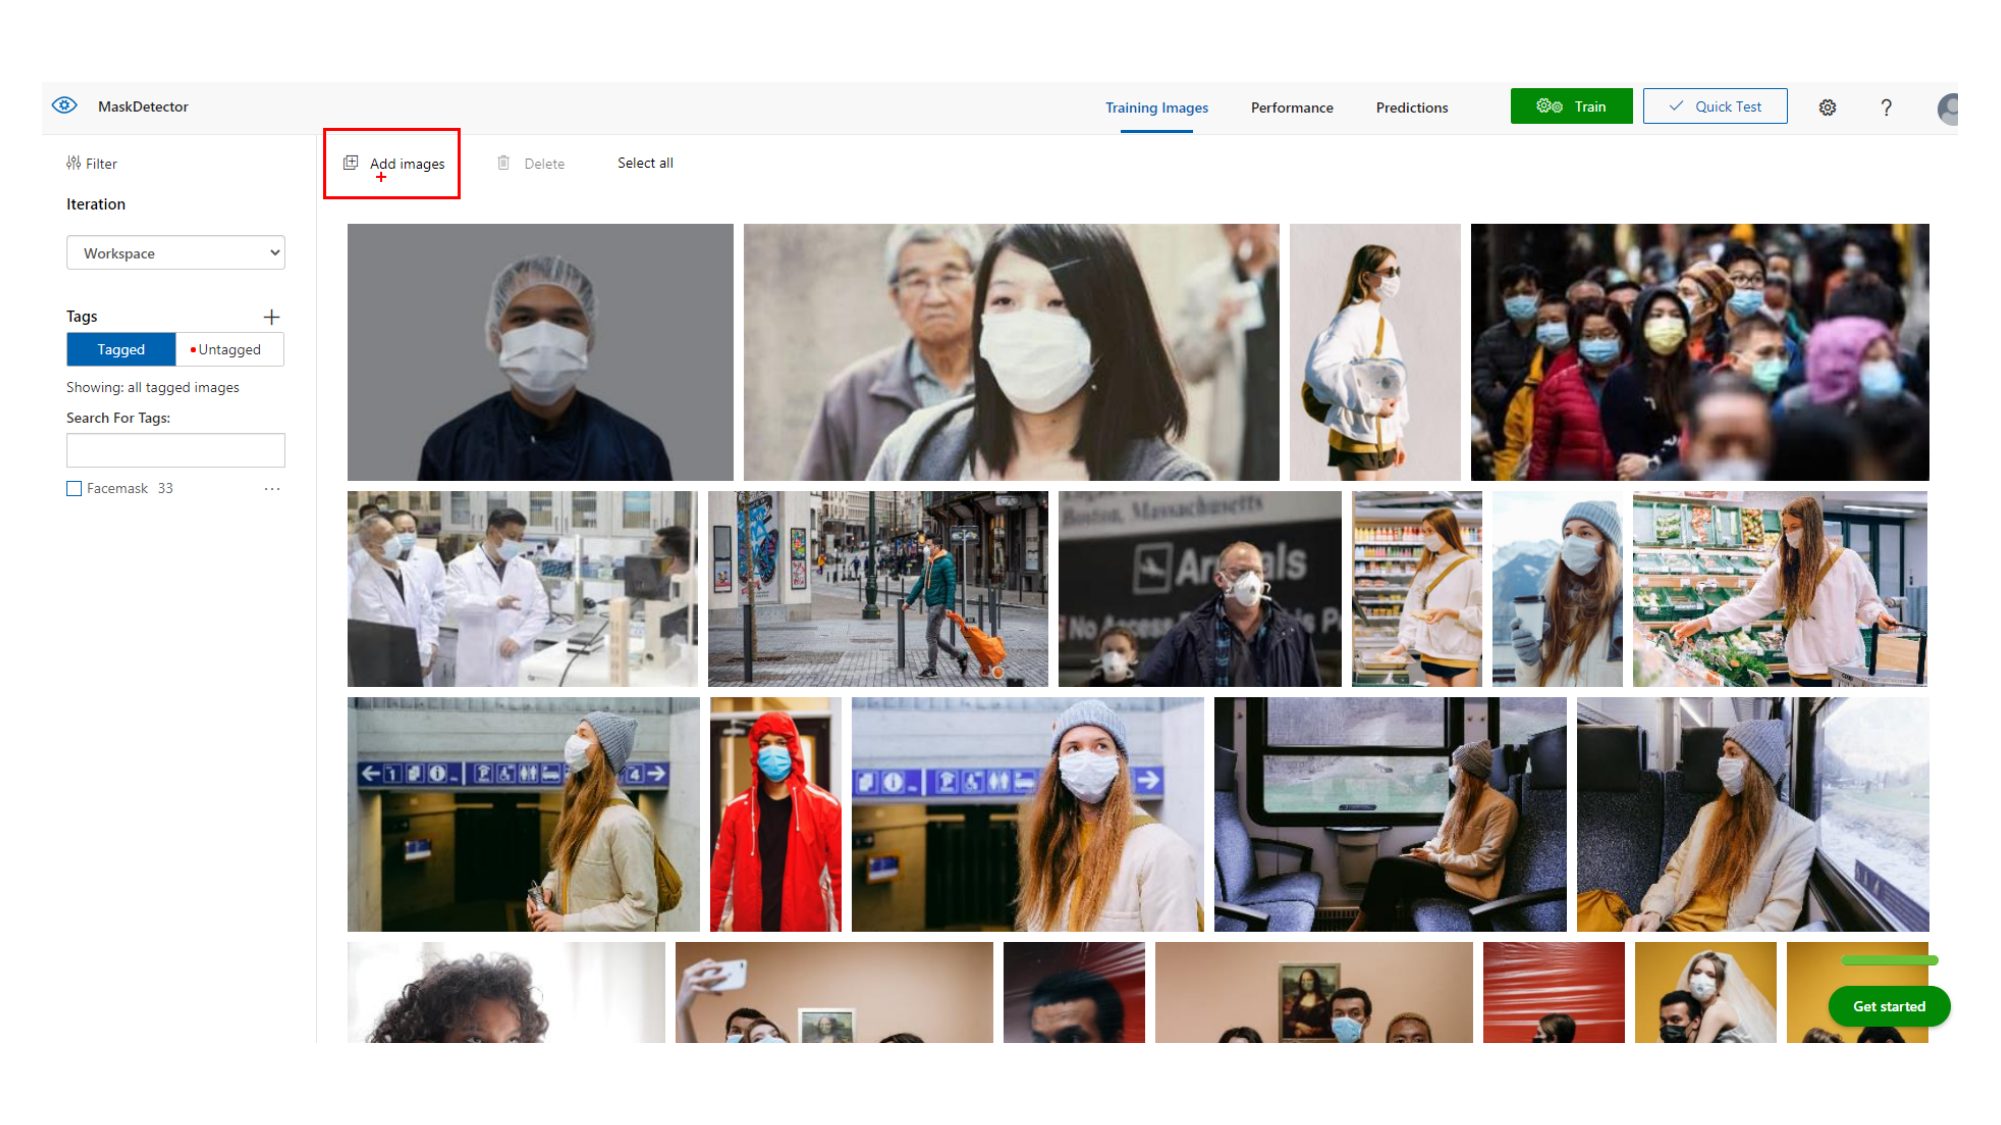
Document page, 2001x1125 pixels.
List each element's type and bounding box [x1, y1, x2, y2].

picture [42, 82, 1958, 1043]
